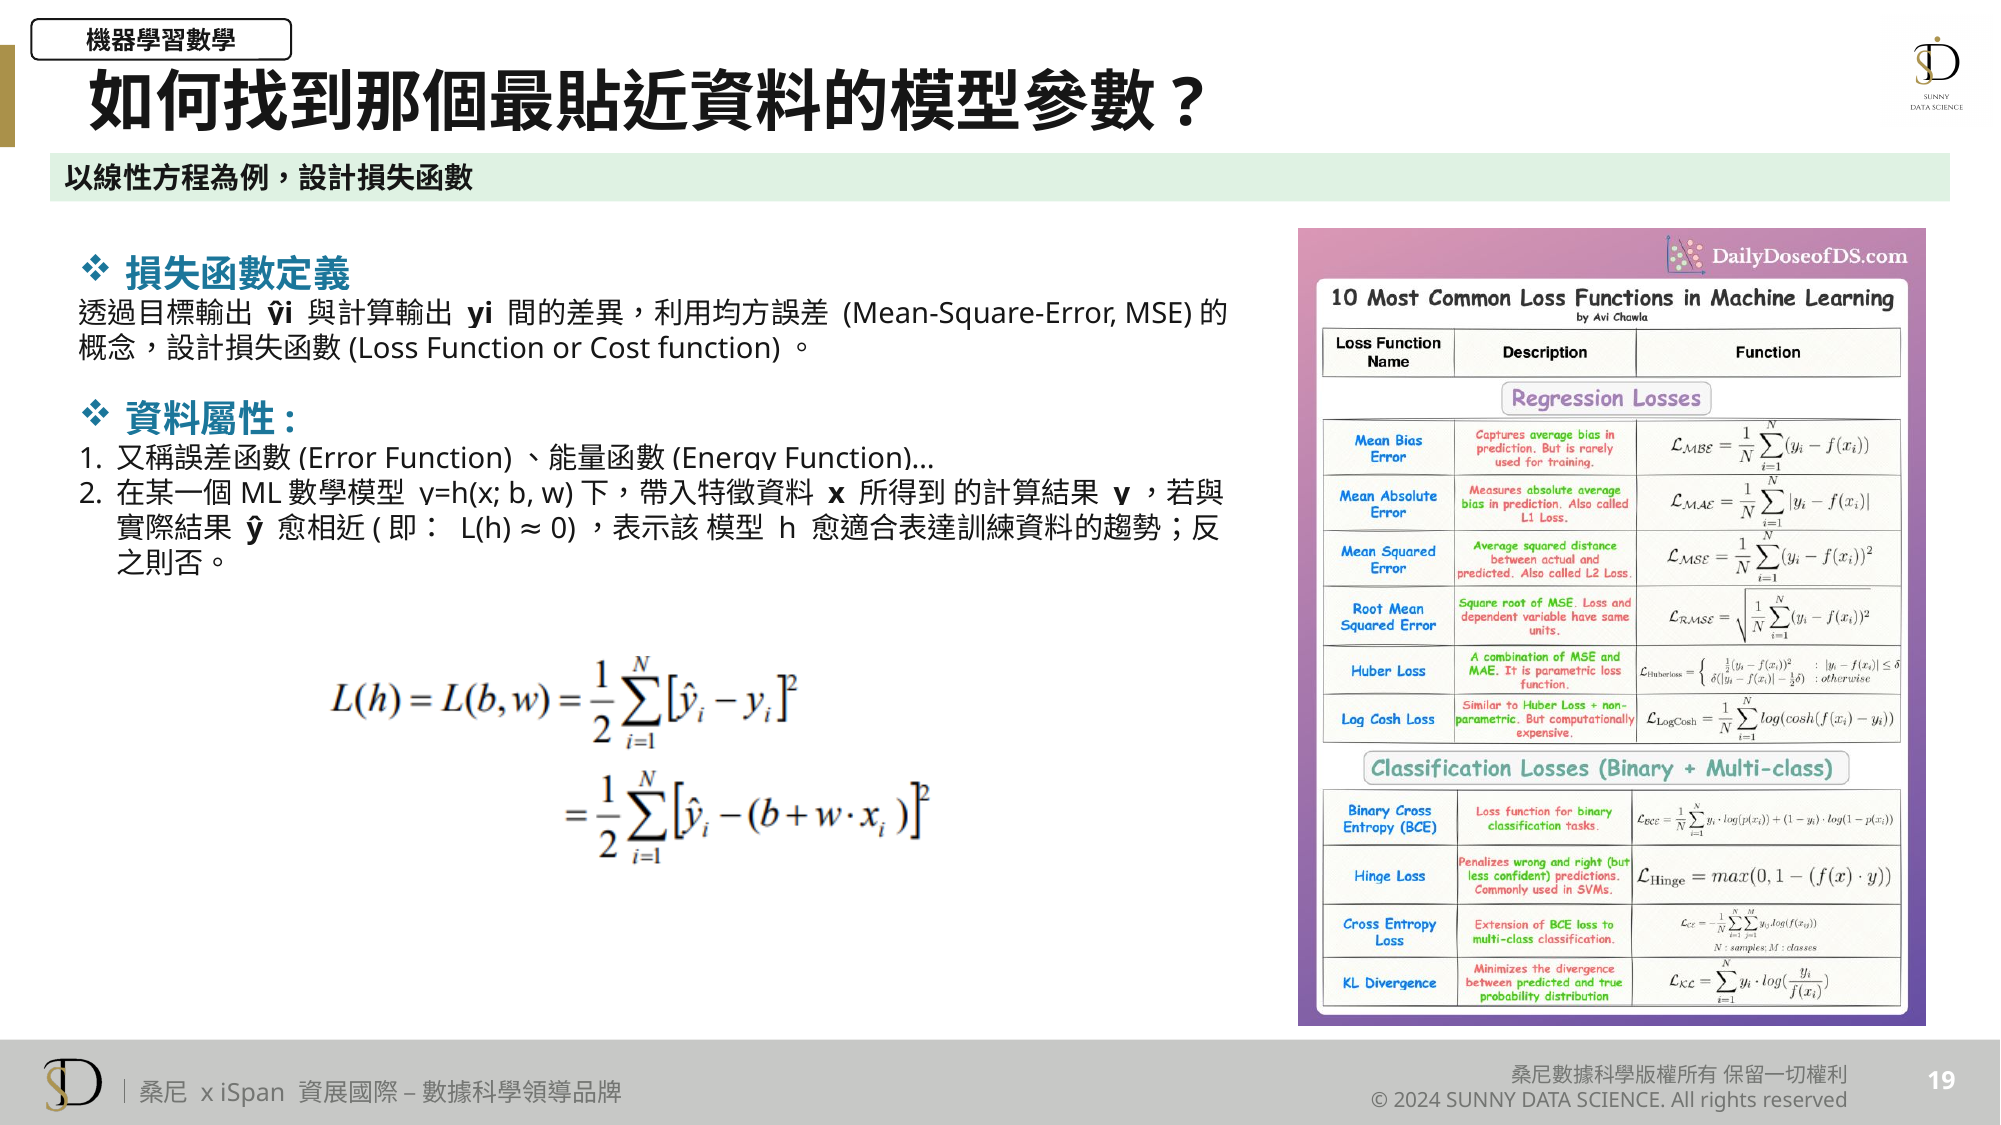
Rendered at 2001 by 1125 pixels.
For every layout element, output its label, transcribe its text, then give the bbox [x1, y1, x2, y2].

text_box 以線性方程為例，設計損失函數 [49, 152, 1951, 202]
picture [322, 656, 964, 870]
picture [1298, 228, 1926, 1026]
picture [1880, 14, 1993, 127]
text_box 損失函數定義 透過目標輸出 ŷi 與計算輸出 yi 間的差異，利用均方誤差 (Mean-Square-Error, MSE)的概念，設計損失函數(Loss Function or Cost function)。 資料屬性: 又稱誤差函數(Error Function)、能量函數(Energy Function)… 在某一個ML數學模型 y=h(x; b, w)下，帶入特徵資料 x 所得到 的計算結果 y，若與實際結果 ŷ 愈相近(即： L(h) ≈ 0)，表示該 模型 h 愈適合表達訓練資料的趨勢；反之則否。 [64, 219, 1260, 632]
text_box 如何找到那個最貼近資料的模型參數? [73, 39, 1937, 152]
picture [0, 1020, 145, 1125]
text_box Total: 12 台二手車 [65, 202, 307, 206]
text_box 機器學習數學 [30, 18, 293, 61]
